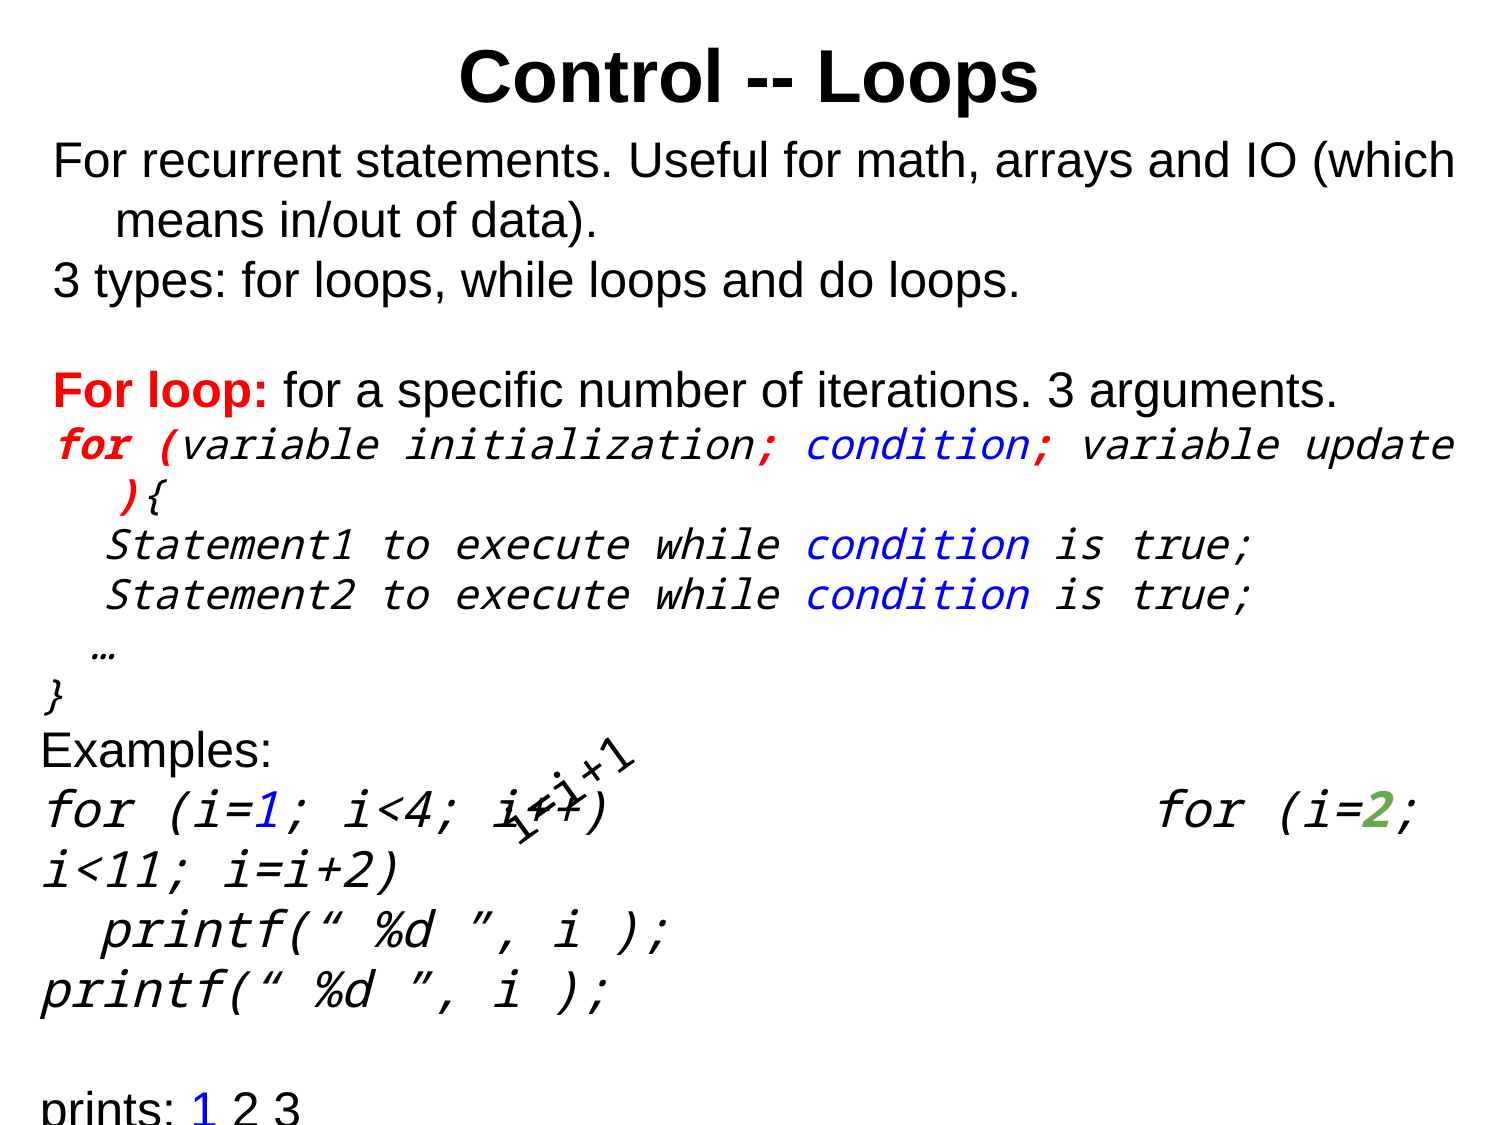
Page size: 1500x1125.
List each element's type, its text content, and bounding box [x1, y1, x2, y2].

title Control -- Loops [75, 0, 1425, 112]
list For recurrent statements. Useful for math, arrays and IO (which means in/out of data). 3 types: for loops, while loops and do loops. For loop: for a specific number of iterations. 3 arguments. for (variable initialization; condition; variable update ){ Statement1 to execute while condition is true; Statement2 to execute while condition is true; … } Examples: for (i=1; i<4; i++) for (i=2; i<11; i=i+2) printf(“ %d ”, i ); printf(“ %d ”, i ); prints: 1 2 3 prints: 2 4 6 8 10 [24, 112, 1482, 913]
text_box i=i+1 [467, 694, 664, 868]
